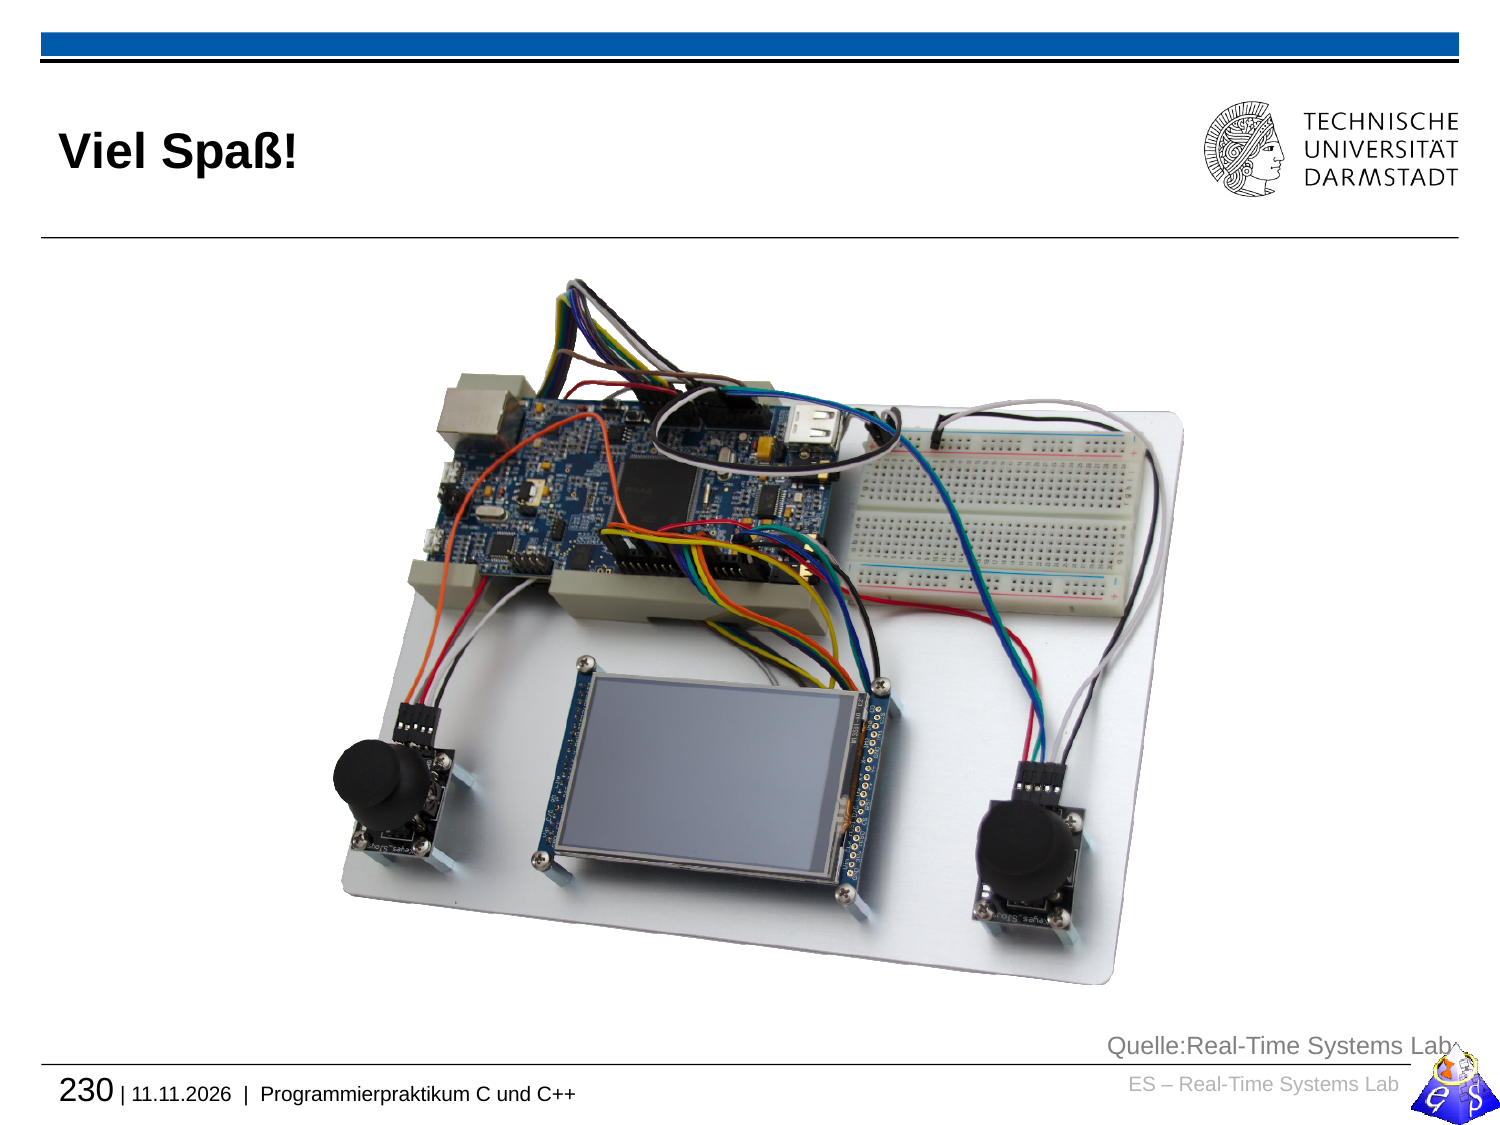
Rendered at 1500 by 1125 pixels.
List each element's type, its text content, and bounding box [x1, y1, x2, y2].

title Viel Spaß! [58, 80, 1187, 218]
picture [332, 278, 1184, 985]
picture [1187, 84, 1483, 214]
picture [1411, 1041, 1500, 1125]
text_box Quelle:Real-Time Systems Lab [88, 1024, 1468, 1068]
